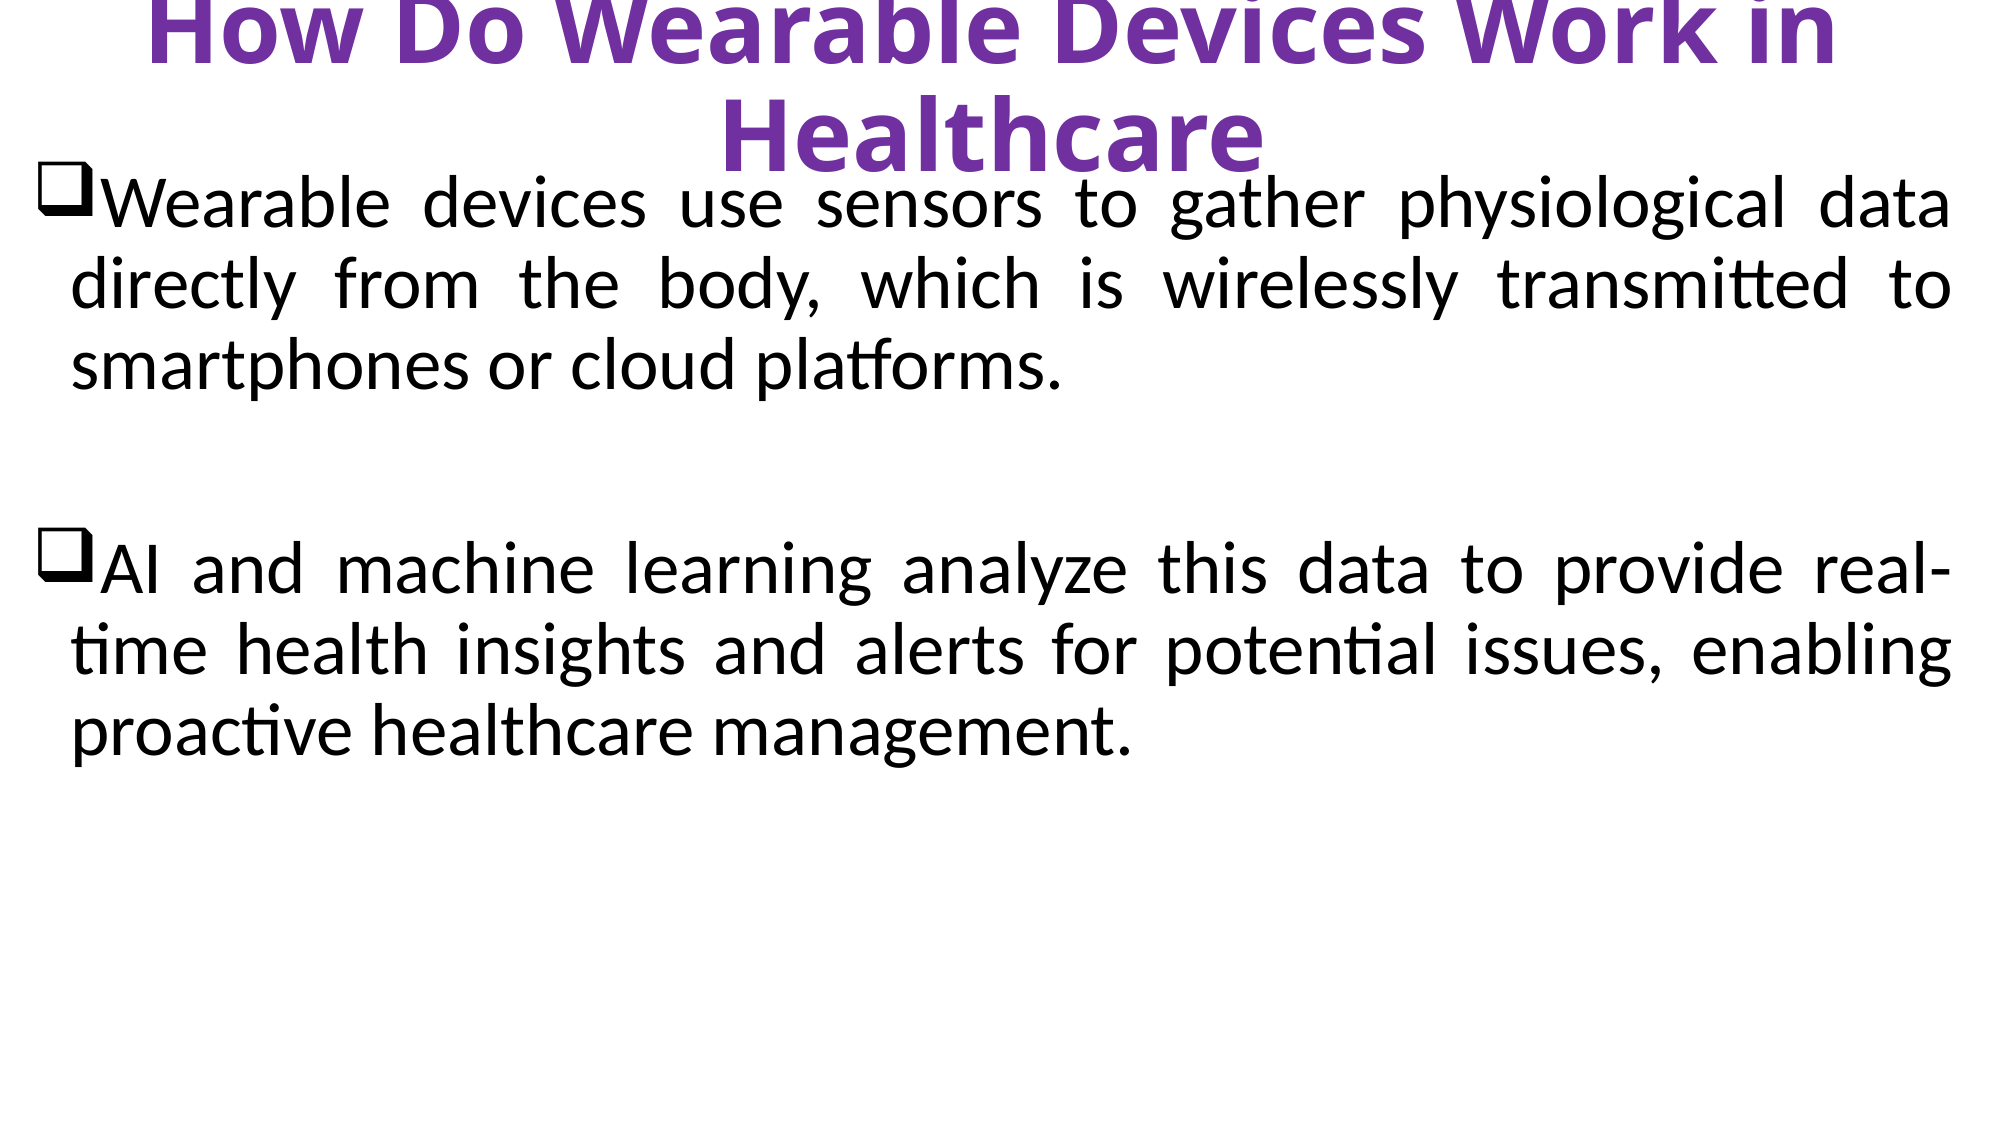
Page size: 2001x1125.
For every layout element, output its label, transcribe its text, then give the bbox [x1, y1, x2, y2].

list Wearable devices use sensors to gather physiological data directly from the body, which is wirelessly transmitted to smartphones or cloud platforms. AI and machine learning analyze this data to provide real-time health insights and alerts for potential issues, enabling proactive healthcare management. [17, 155, 1970, 870]
title How Do Wearable Devices Work in Healthcare [0, 33, 1985, 138]
